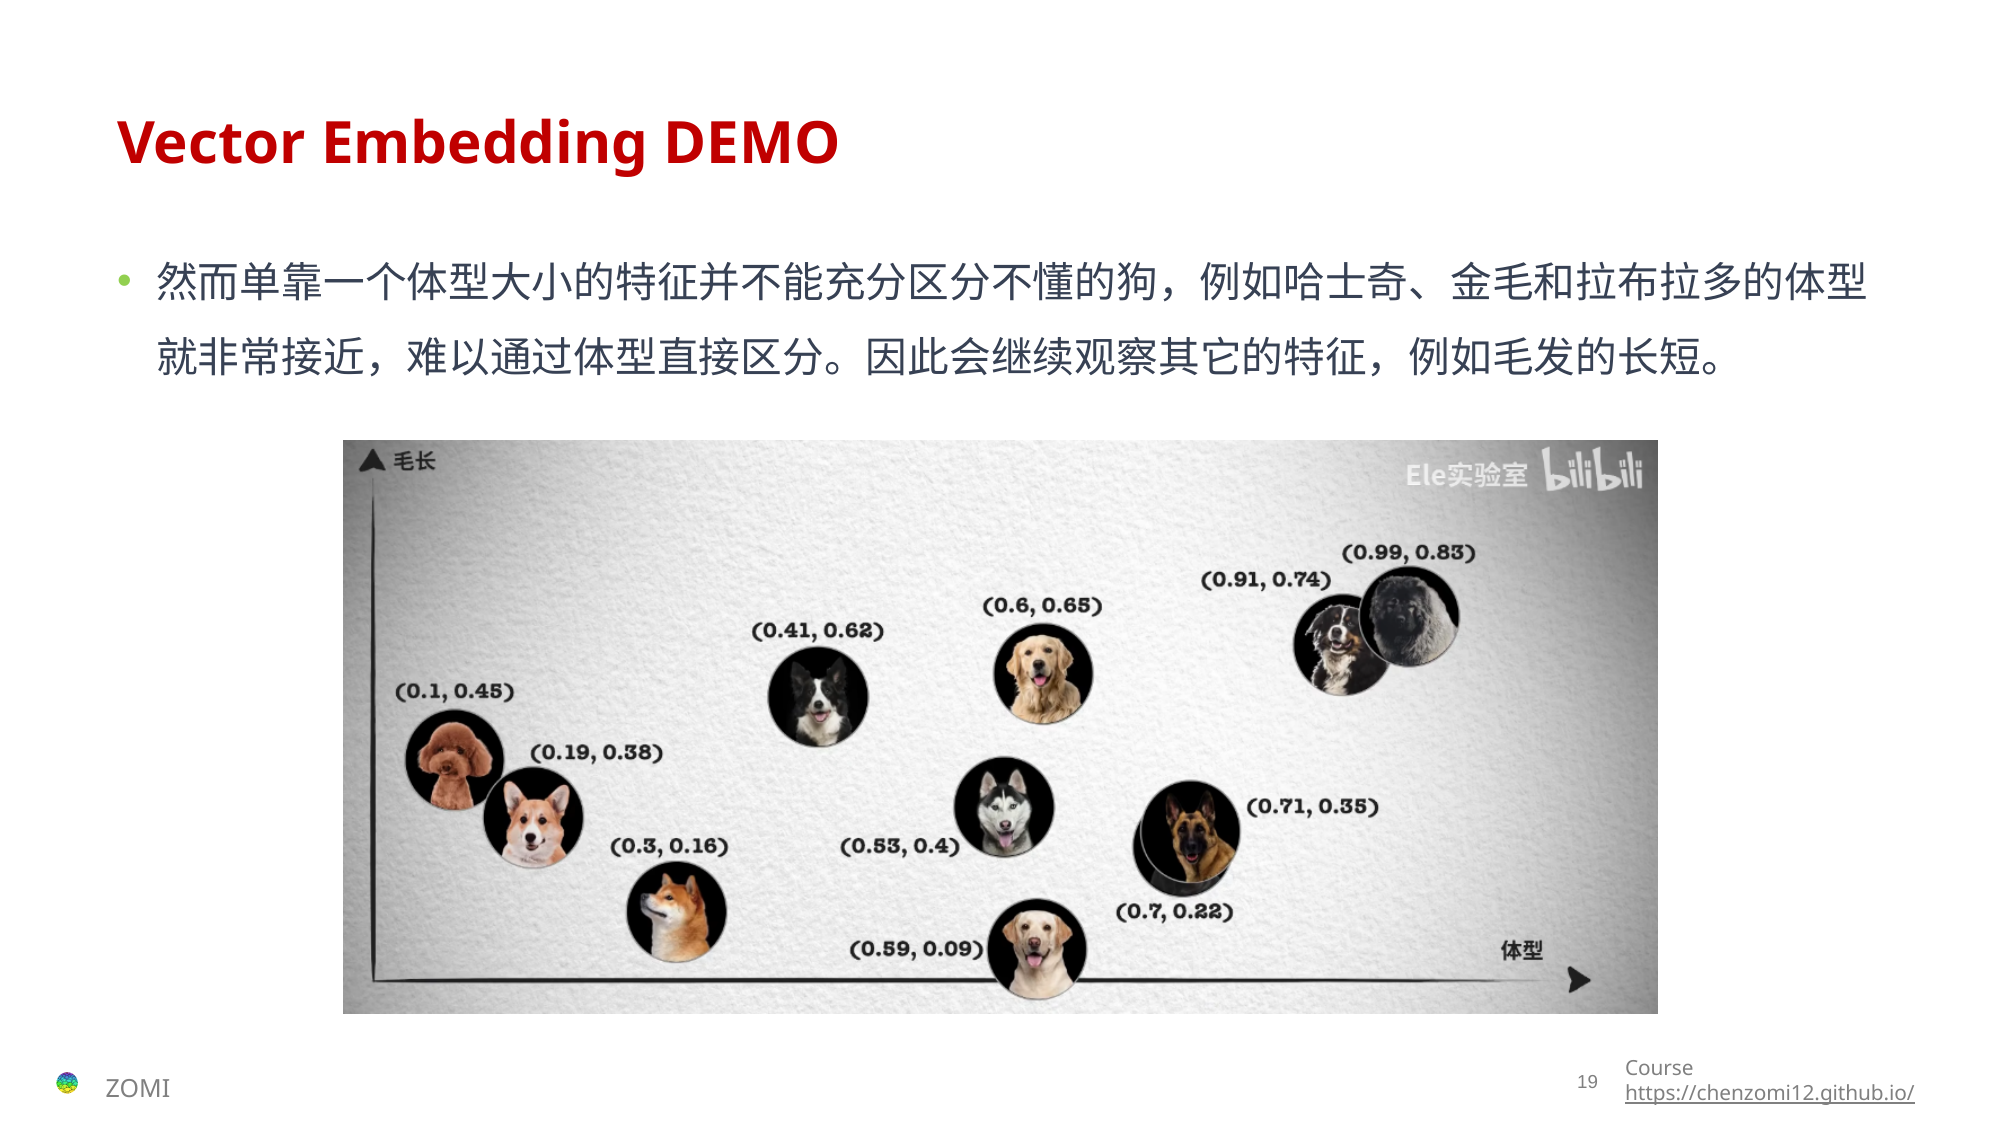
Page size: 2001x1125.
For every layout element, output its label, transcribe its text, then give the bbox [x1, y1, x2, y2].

picture [343, 440, 1658, 1014]
list 然而单靠一个体型大小的特征并不能充分区分不懂的狗，例如哈士奇、金毛和拉布拉多的体型就非常接近，难以通过体型直接区分。因此会继续观察其它的特征，例如毛发的长短。 [102, 223, 1901, 1043]
title Vector Embedding DEMO [102, 91, 1901, 189]
picture [57, 1073, 77, 1093]
